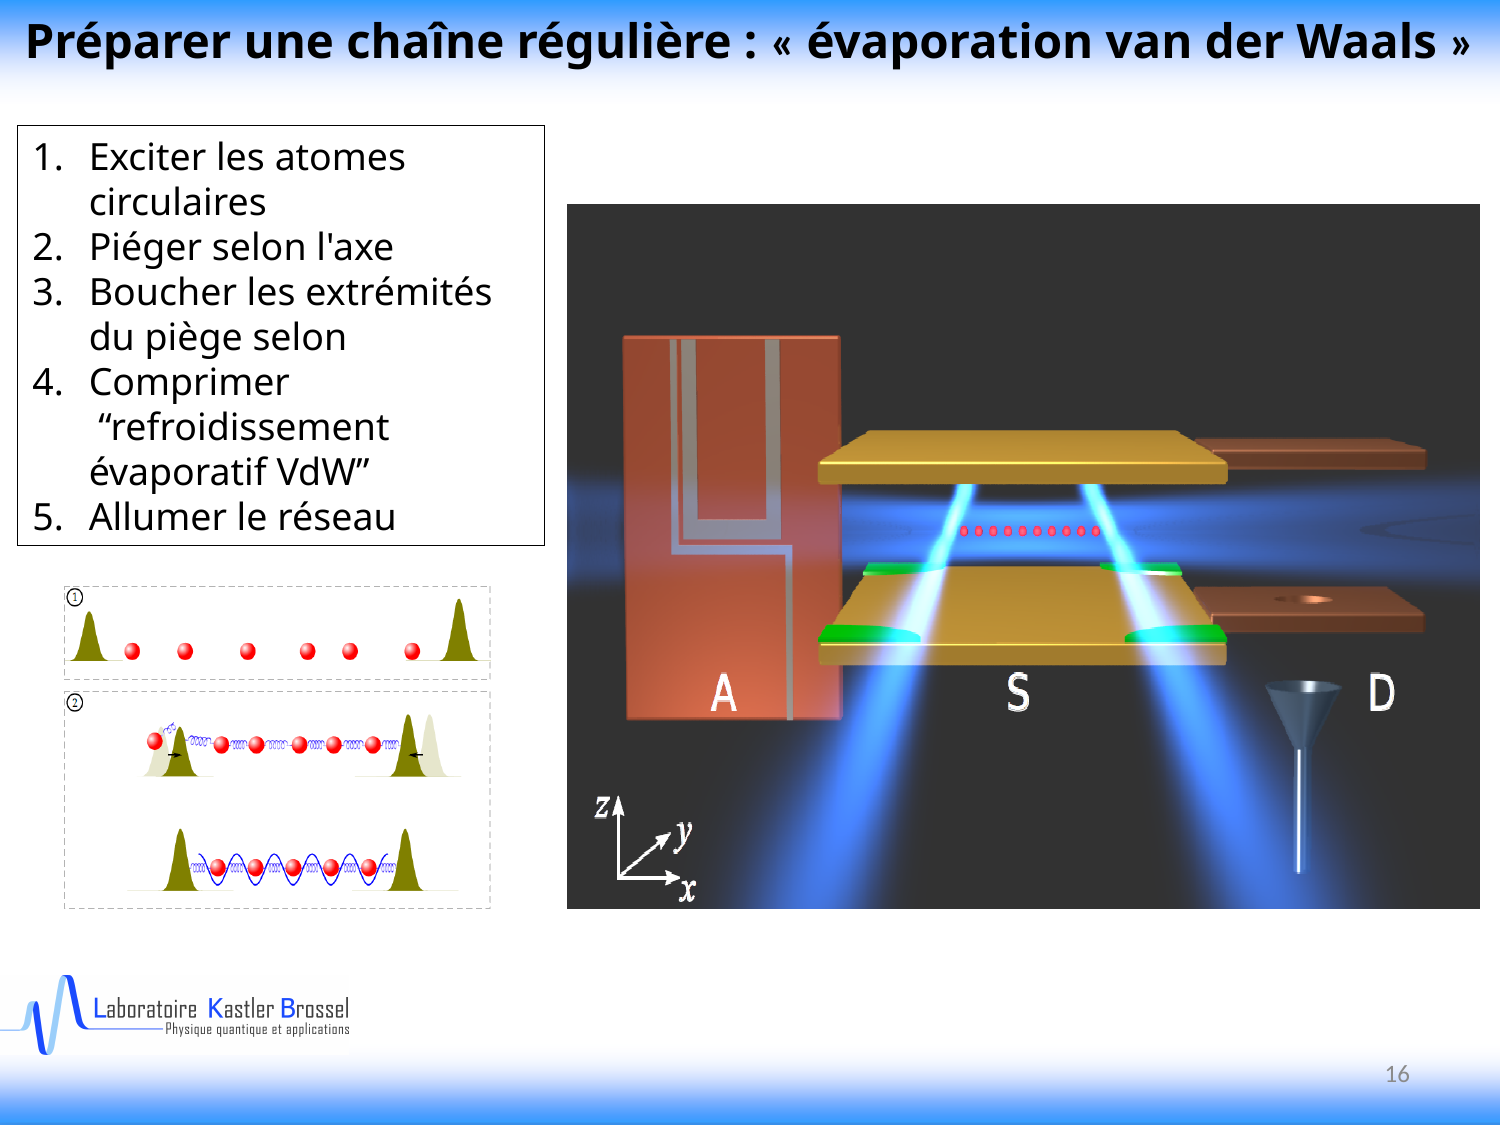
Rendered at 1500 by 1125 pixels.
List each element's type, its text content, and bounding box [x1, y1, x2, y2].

title Préparer une chaîne régulière : « évaporation van der Waals » [0, 0, 1500, 79]
slide_number 16 [1074, 1042, 1425, 1103]
picture [0, 79, 1500, 1125]
